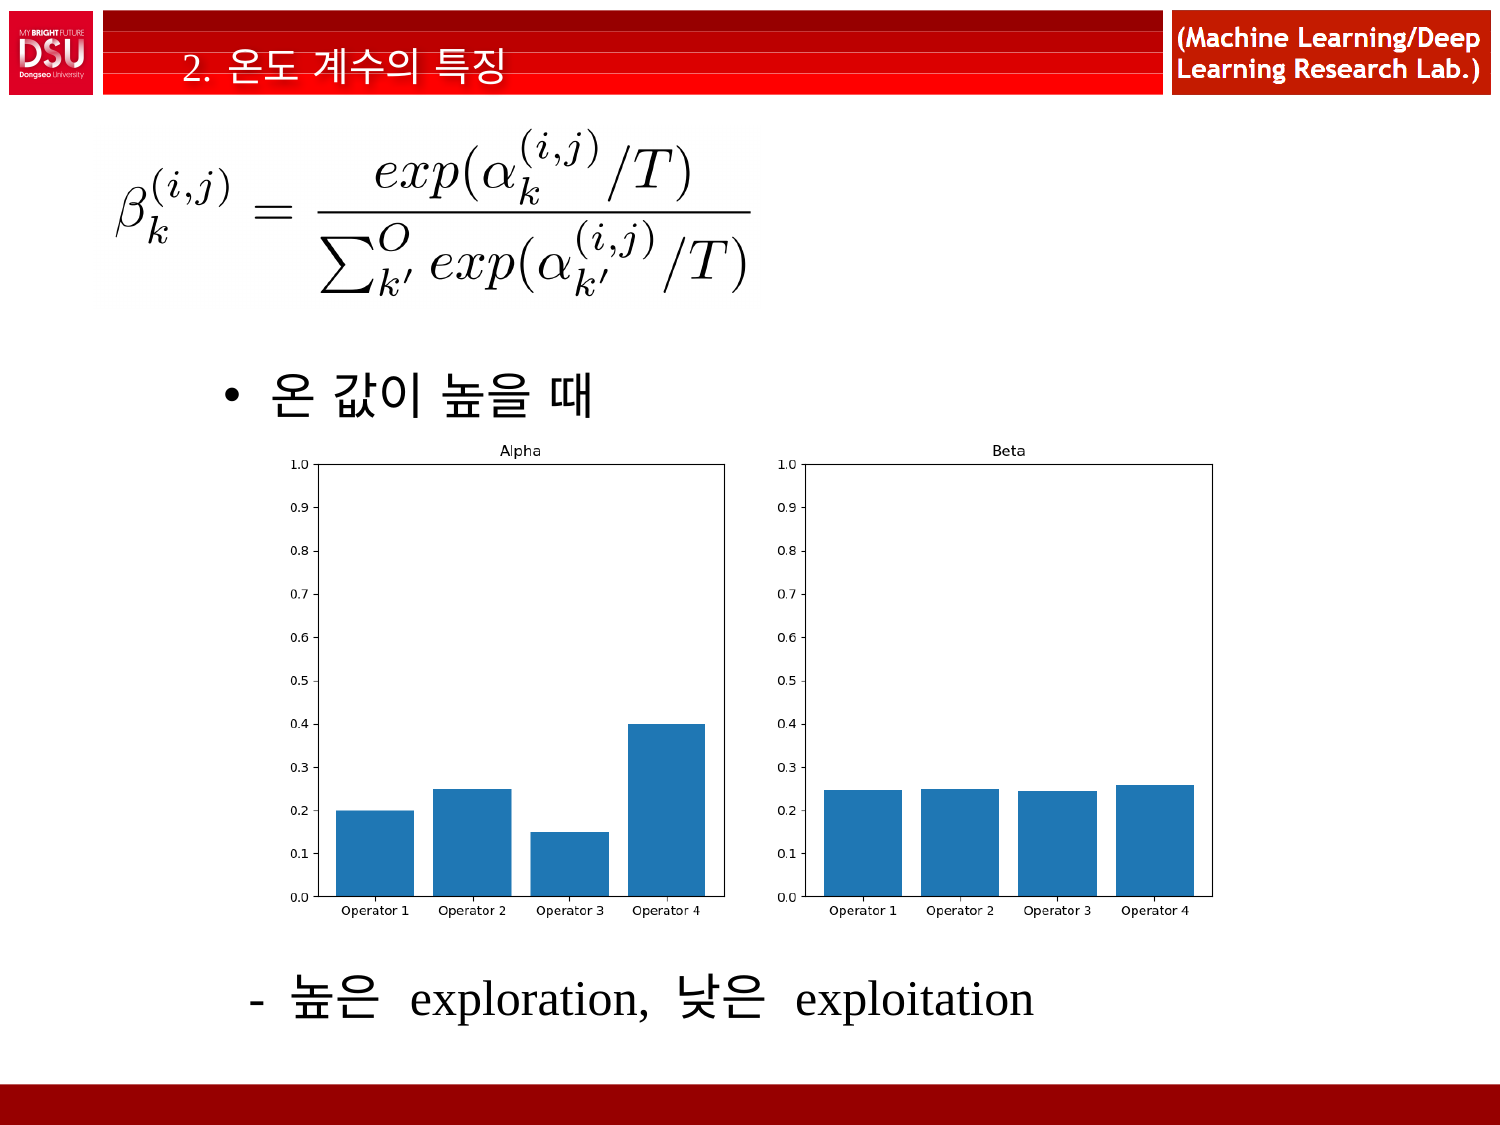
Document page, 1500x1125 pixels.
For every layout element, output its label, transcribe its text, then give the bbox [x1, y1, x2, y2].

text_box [0, 2, 1500, 96]
text_box [0, 1082, 1500, 1125]
picture [93, 125, 761, 310]
picture [173, 396, 1327, 959]
text_box - 높은 exploration, 낮은 exploitation [183, 967, 1112, 1034]
